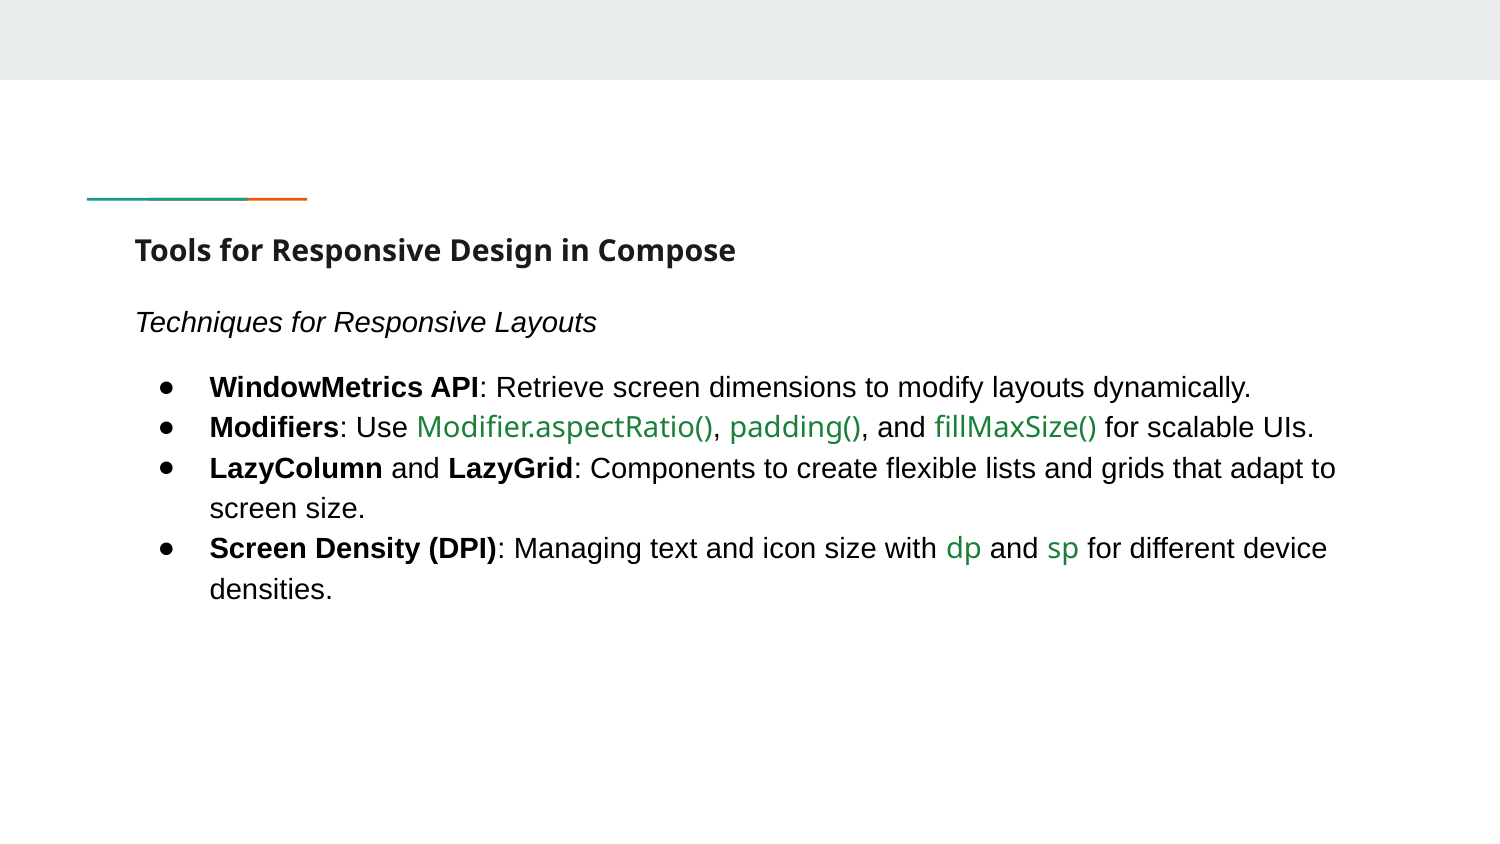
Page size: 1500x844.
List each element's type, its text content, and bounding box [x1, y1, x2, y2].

list Techniques for Responsive Layouts WindowMetrics API: Retrieve screen dimensions to modify layouts dynamically. Modifiers: Use Modifier.aspectRatio(), padding(), and fillMaxSize() for scalable UIs. LazyColumn and LazyGrid: Components to create flexible lists and grids that adapt to screen size. Screen Density (DPI): Managing text and icon size with dp and sp for different device densities. [119, 282, 1381, 786]
title Tools for Responsive Design in Compose [119, 216, 1381, 282]
